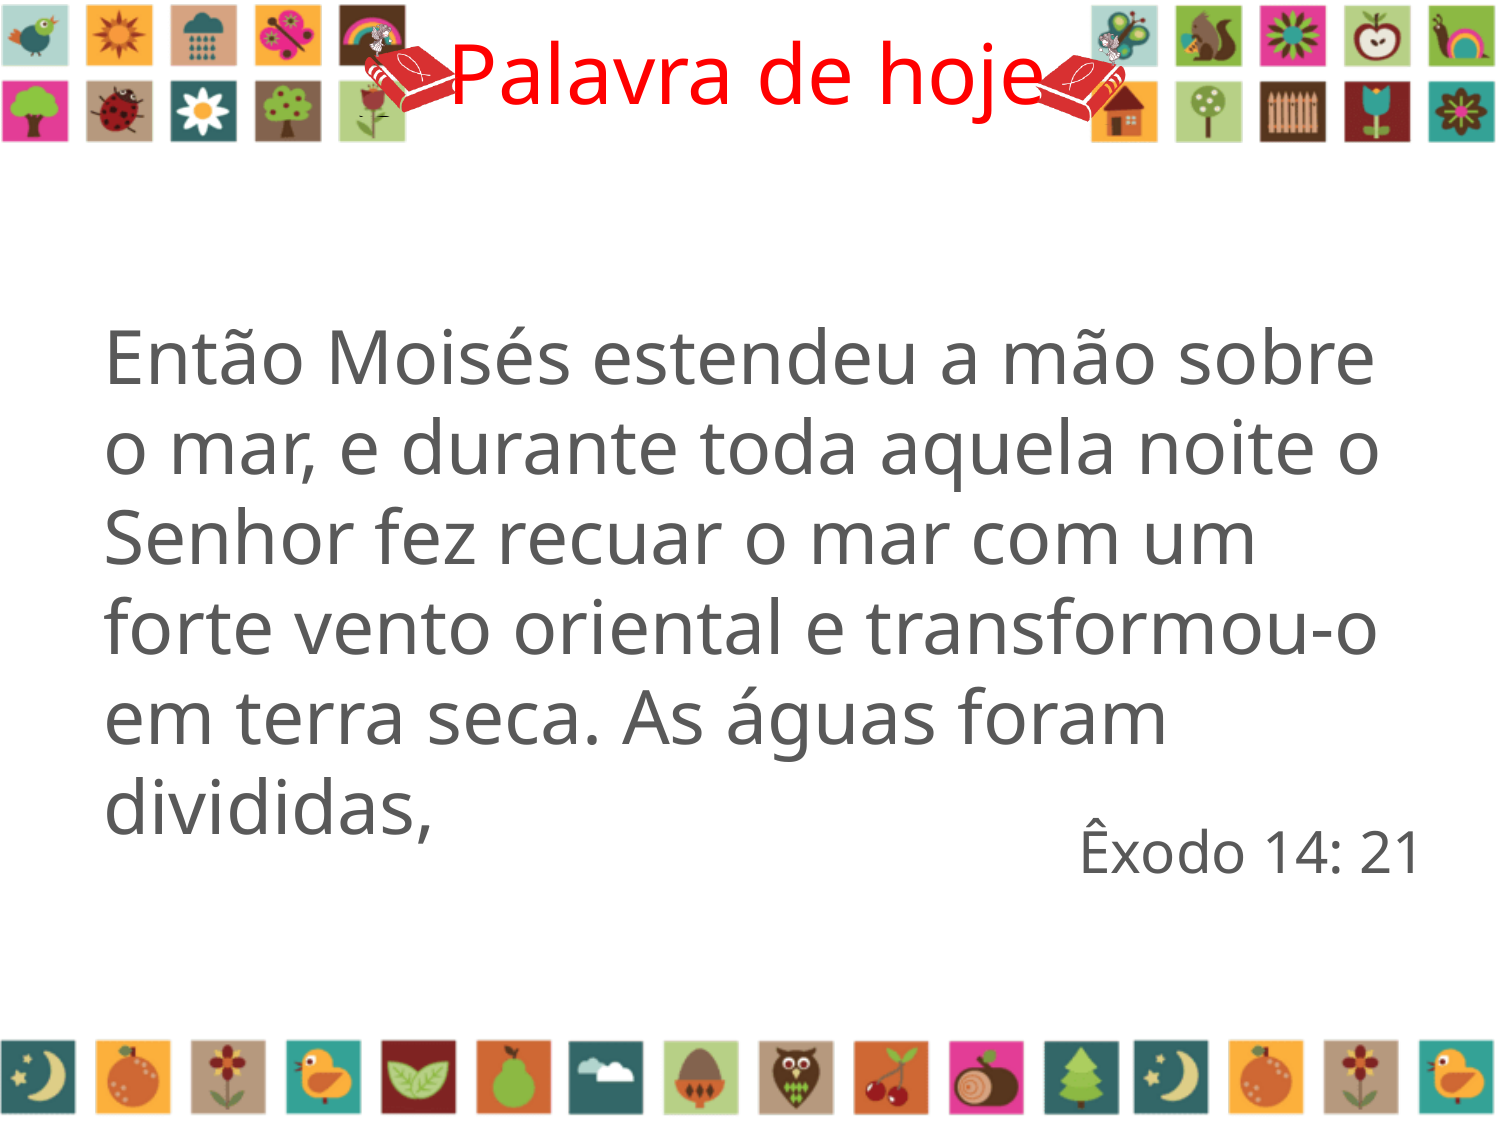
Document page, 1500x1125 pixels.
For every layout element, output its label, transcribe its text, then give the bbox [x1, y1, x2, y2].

text_box Então Moisés estendeu a mão sobre o mar, e durante toda aquela noite o Senhor fez recuar o mar com um forte vento oriental e transformou-o em terra seca. As águas foram divididas, [88, 302, 1436, 858]
text_box Êxodo 14: 21 [808, 807, 1441, 893]
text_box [0, 1028, 1500, 1118]
picture [1003, 3, 1500, 150]
text_box Palavra de hoje [425, 13, 1078, 129]
picture [0, 3, 490, 150]
